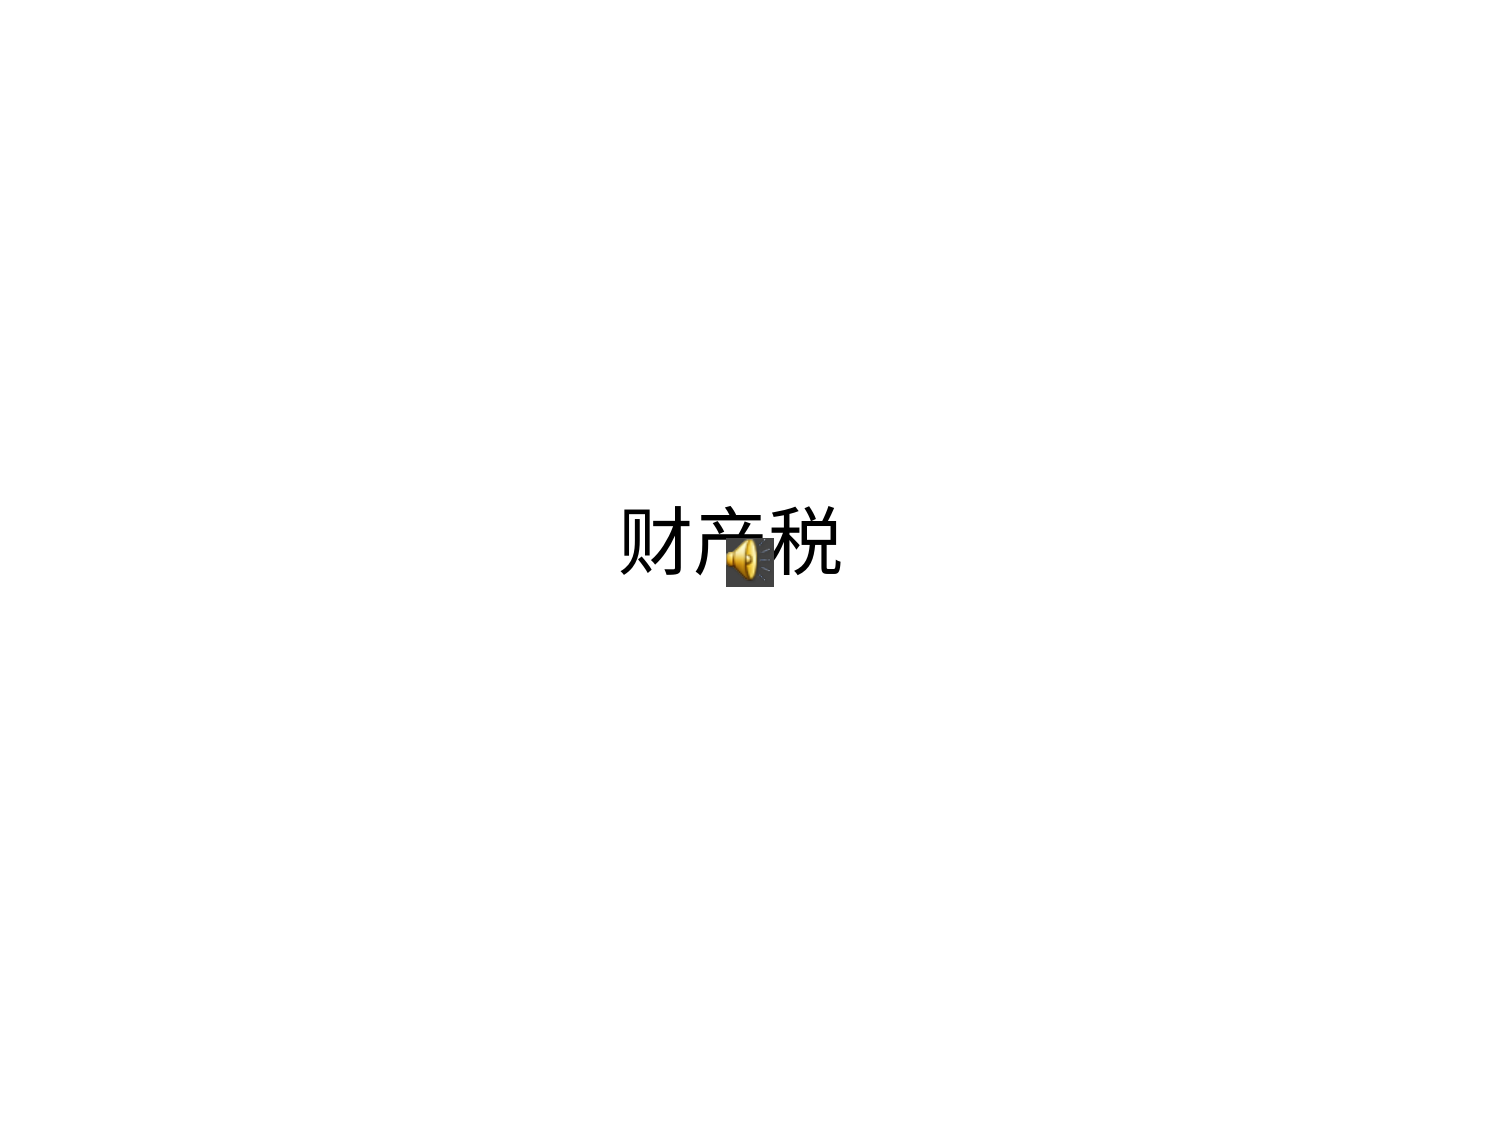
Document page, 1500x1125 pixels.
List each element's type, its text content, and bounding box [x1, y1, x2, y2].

picture [724, 537, 776, 588]
text_box 财产税 [387, 487, 1075, 593]
